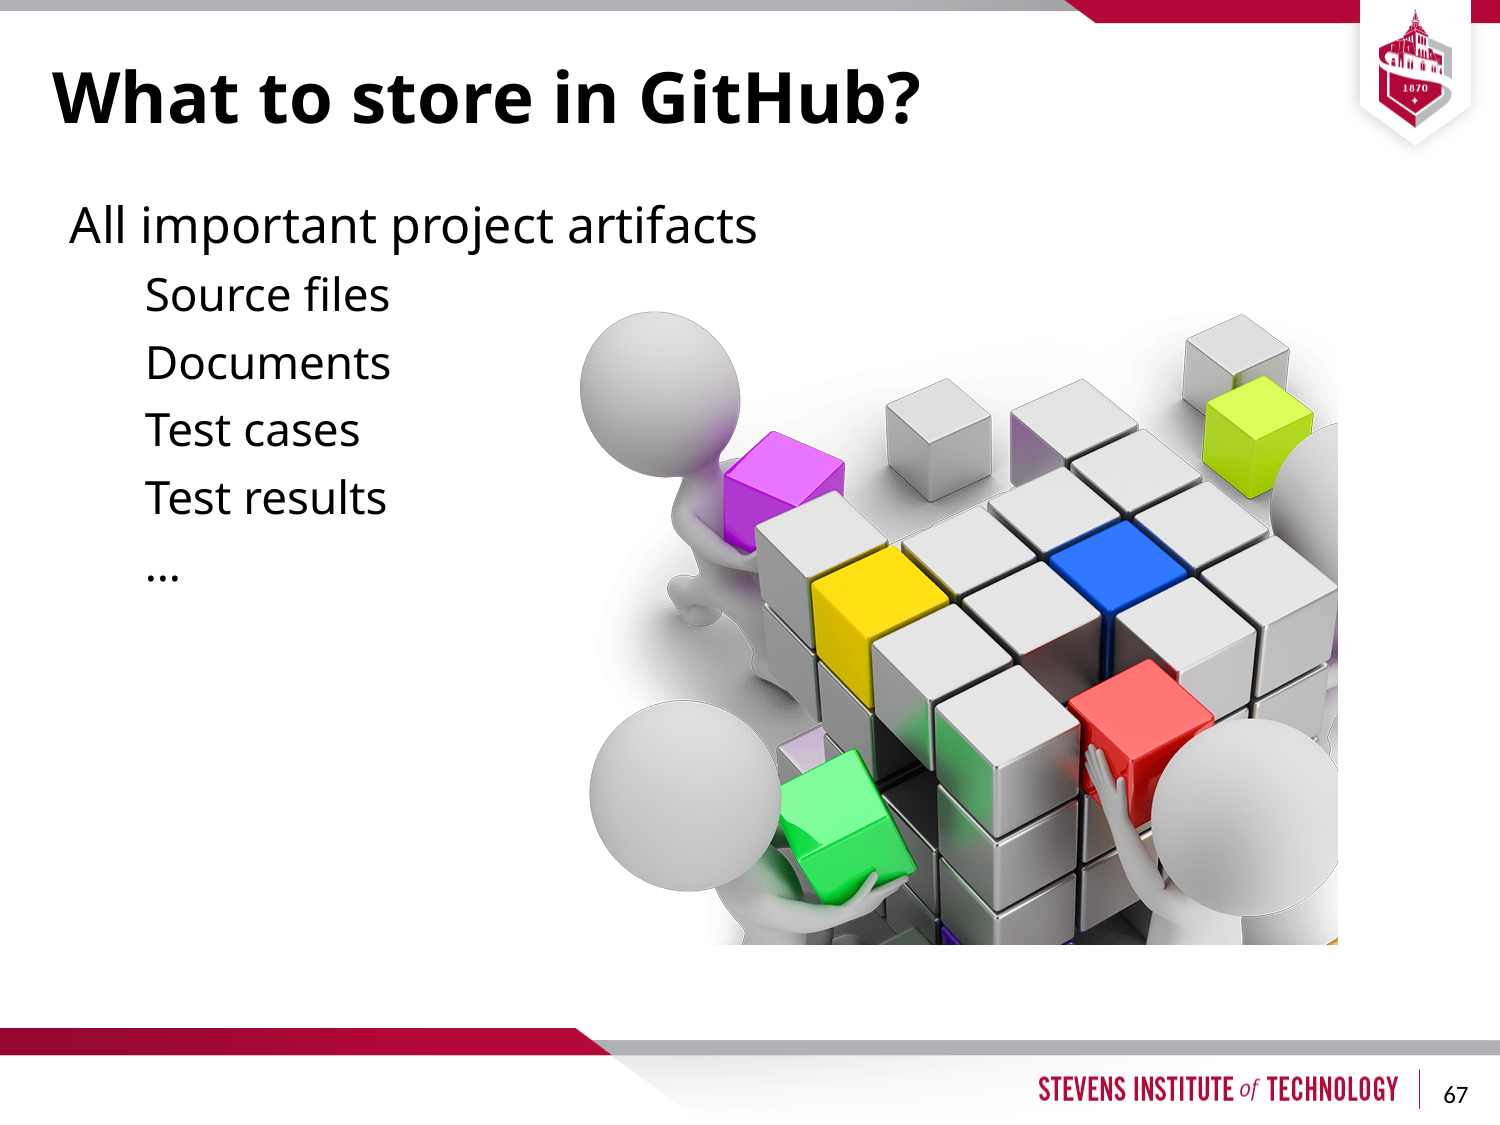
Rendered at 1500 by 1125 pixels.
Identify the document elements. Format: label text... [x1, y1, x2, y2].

picture [0, 0, 1500, 160]
title What to store in GitHub? [37, 45, 1338, 150]
picture [579, 311, 1338, 945]
picture [0, 1028, 1500, 1125]
slide_number 67 [1428, 1071, 1490, 1108]
list All important project artifacts Source files Documents Test cases Test results … [55, 186, 1443, 927]
